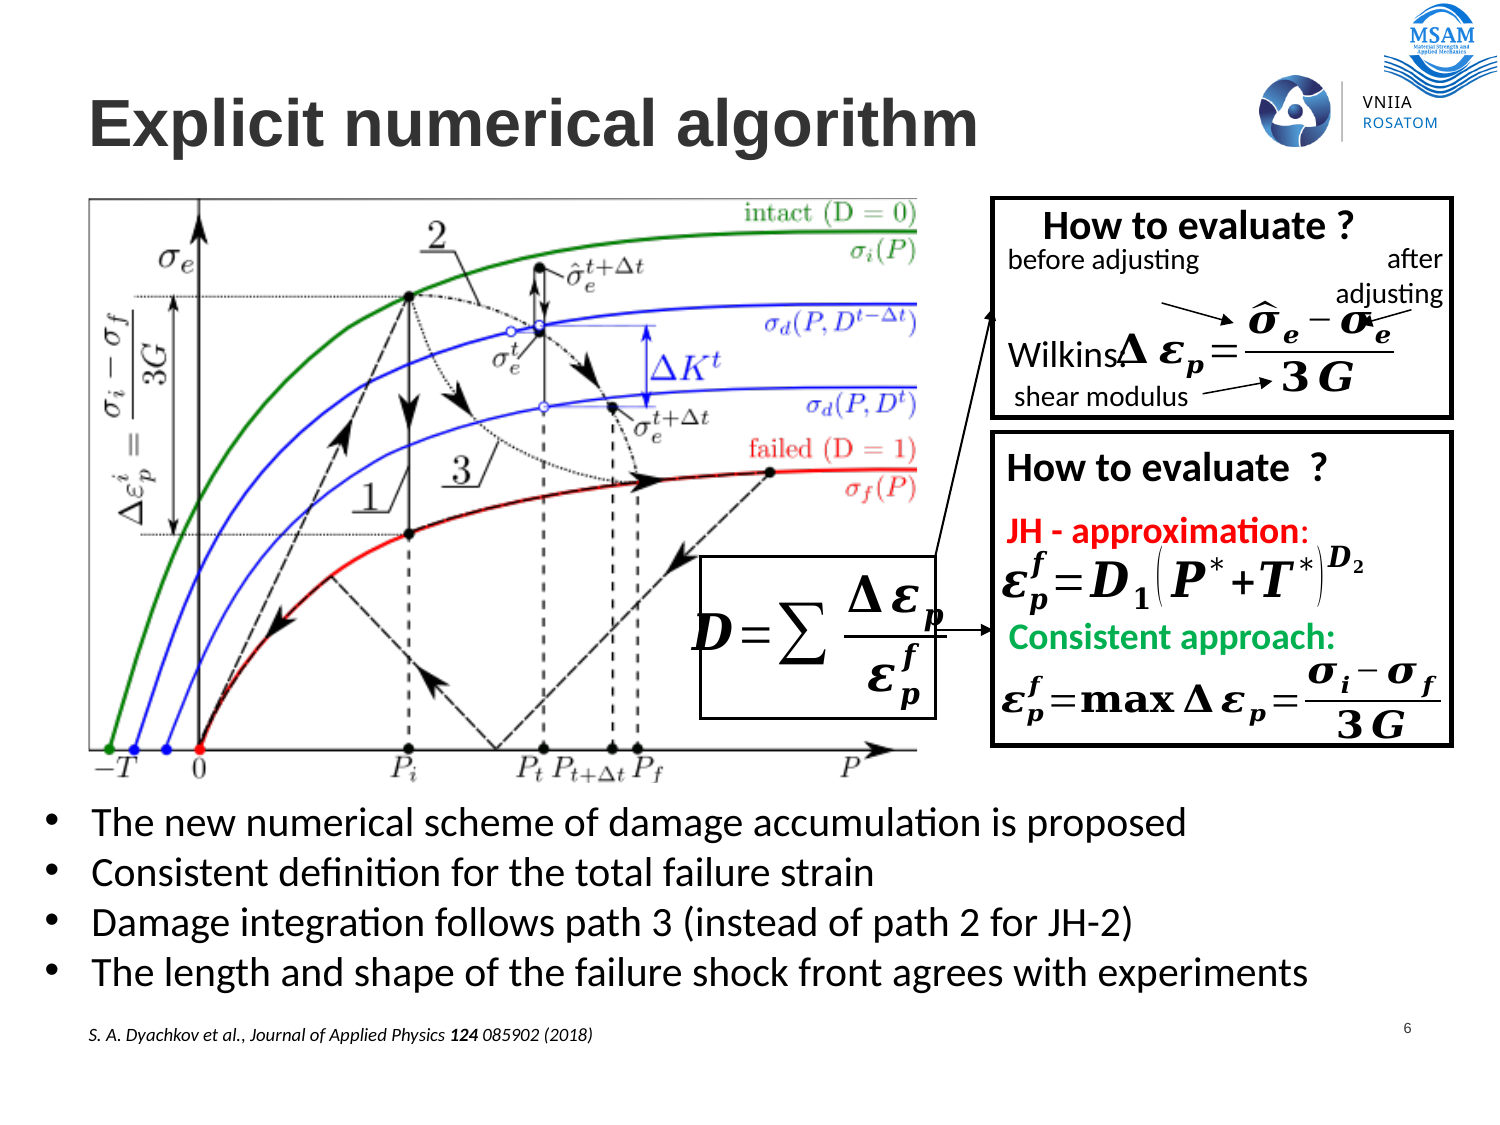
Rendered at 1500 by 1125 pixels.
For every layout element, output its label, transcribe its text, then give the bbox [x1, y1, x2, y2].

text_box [1161, 302, 1234, 323]
picture [1259, 2, 1499, 147]
text_box Consistent approach: [1452, 604, 1460, 665]
list S. A. Dyachkov et al., Journal of Applied Physics 124 085902 (2018) [88, 1021, 866, 1046]
text_box [918, 555, 936, 635]
text_box [918, 638, 936, 720]
text_box [992, 197, 1452, 419]
title Explicit numerical algorithm [88, 88, 1002, 165]
text_box after adjusting [1227, 232, 1458, 317]
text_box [935, 307, 993, 557]
text_box [992, 431, 1452, 747]
picture [88, 197, 918, 783]
text_box VNIIA ROSATOM [1348, 81, 1482, 139]
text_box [1359, 309, 1412, 325]
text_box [1202, 380, 1273, 394]
